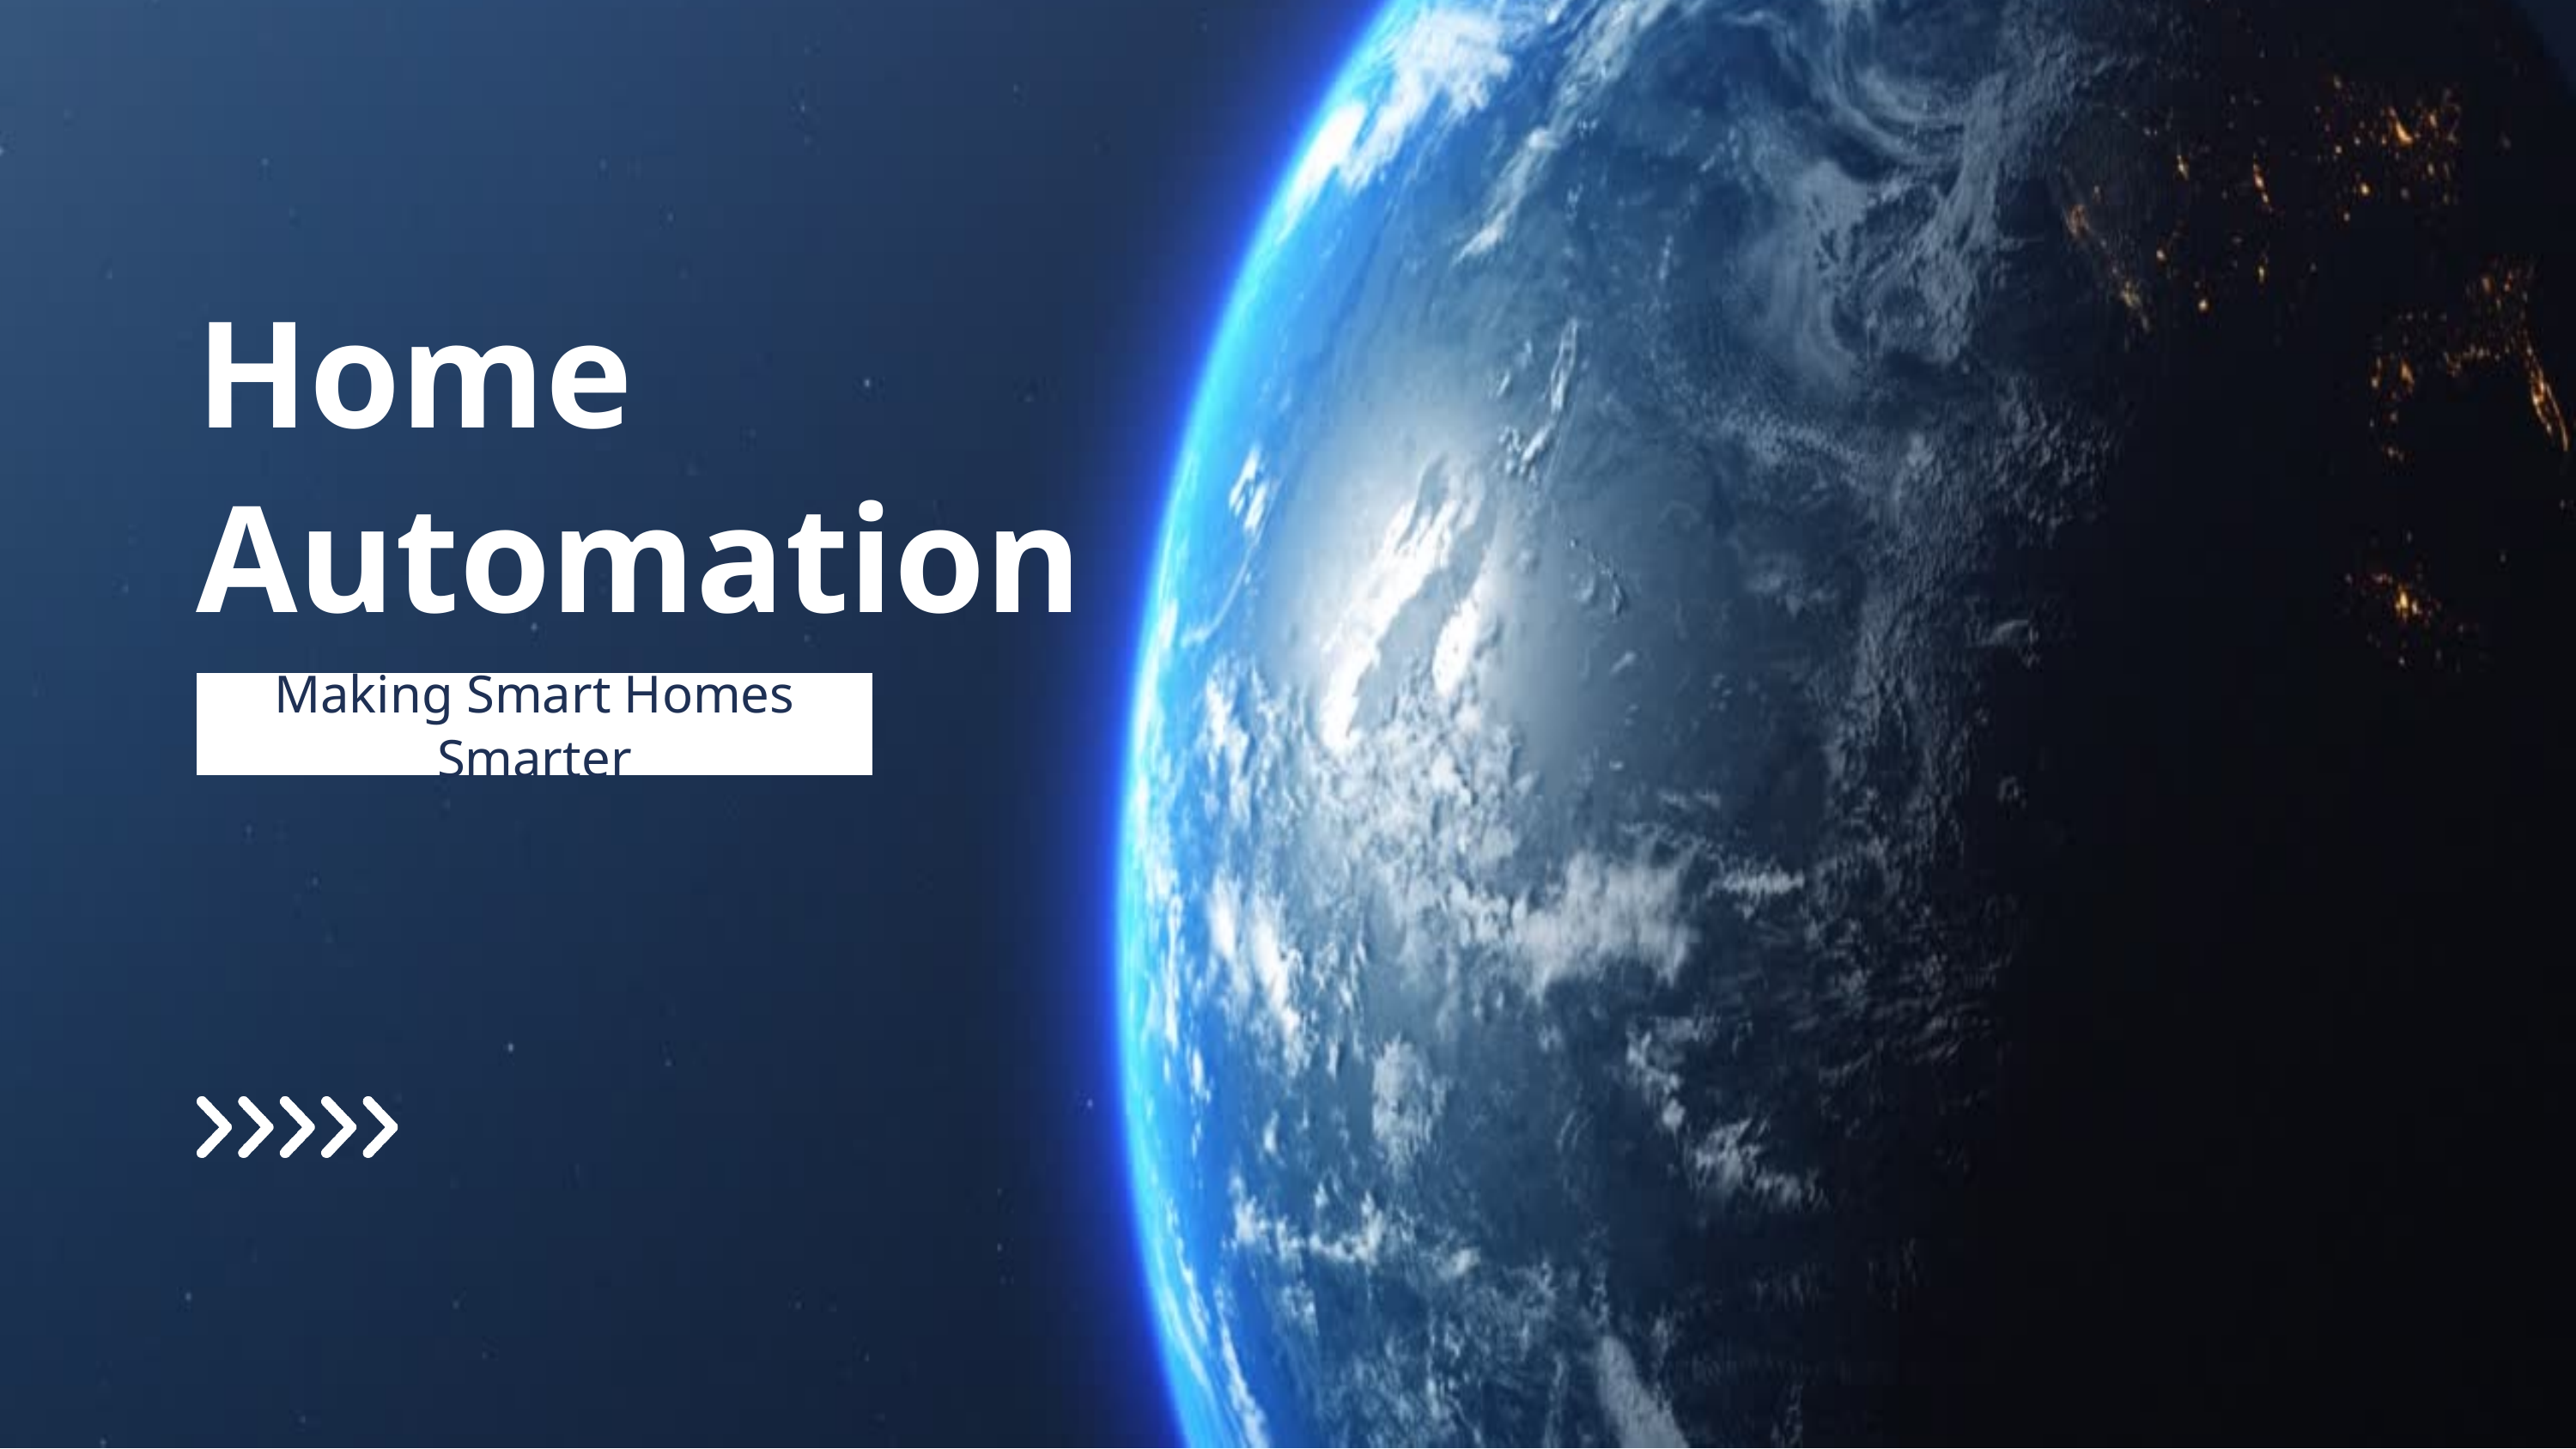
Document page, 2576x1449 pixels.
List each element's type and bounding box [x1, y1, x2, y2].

text_box [196, 672, 873, 776]
text_box [0, 0, 2576, 1449]
